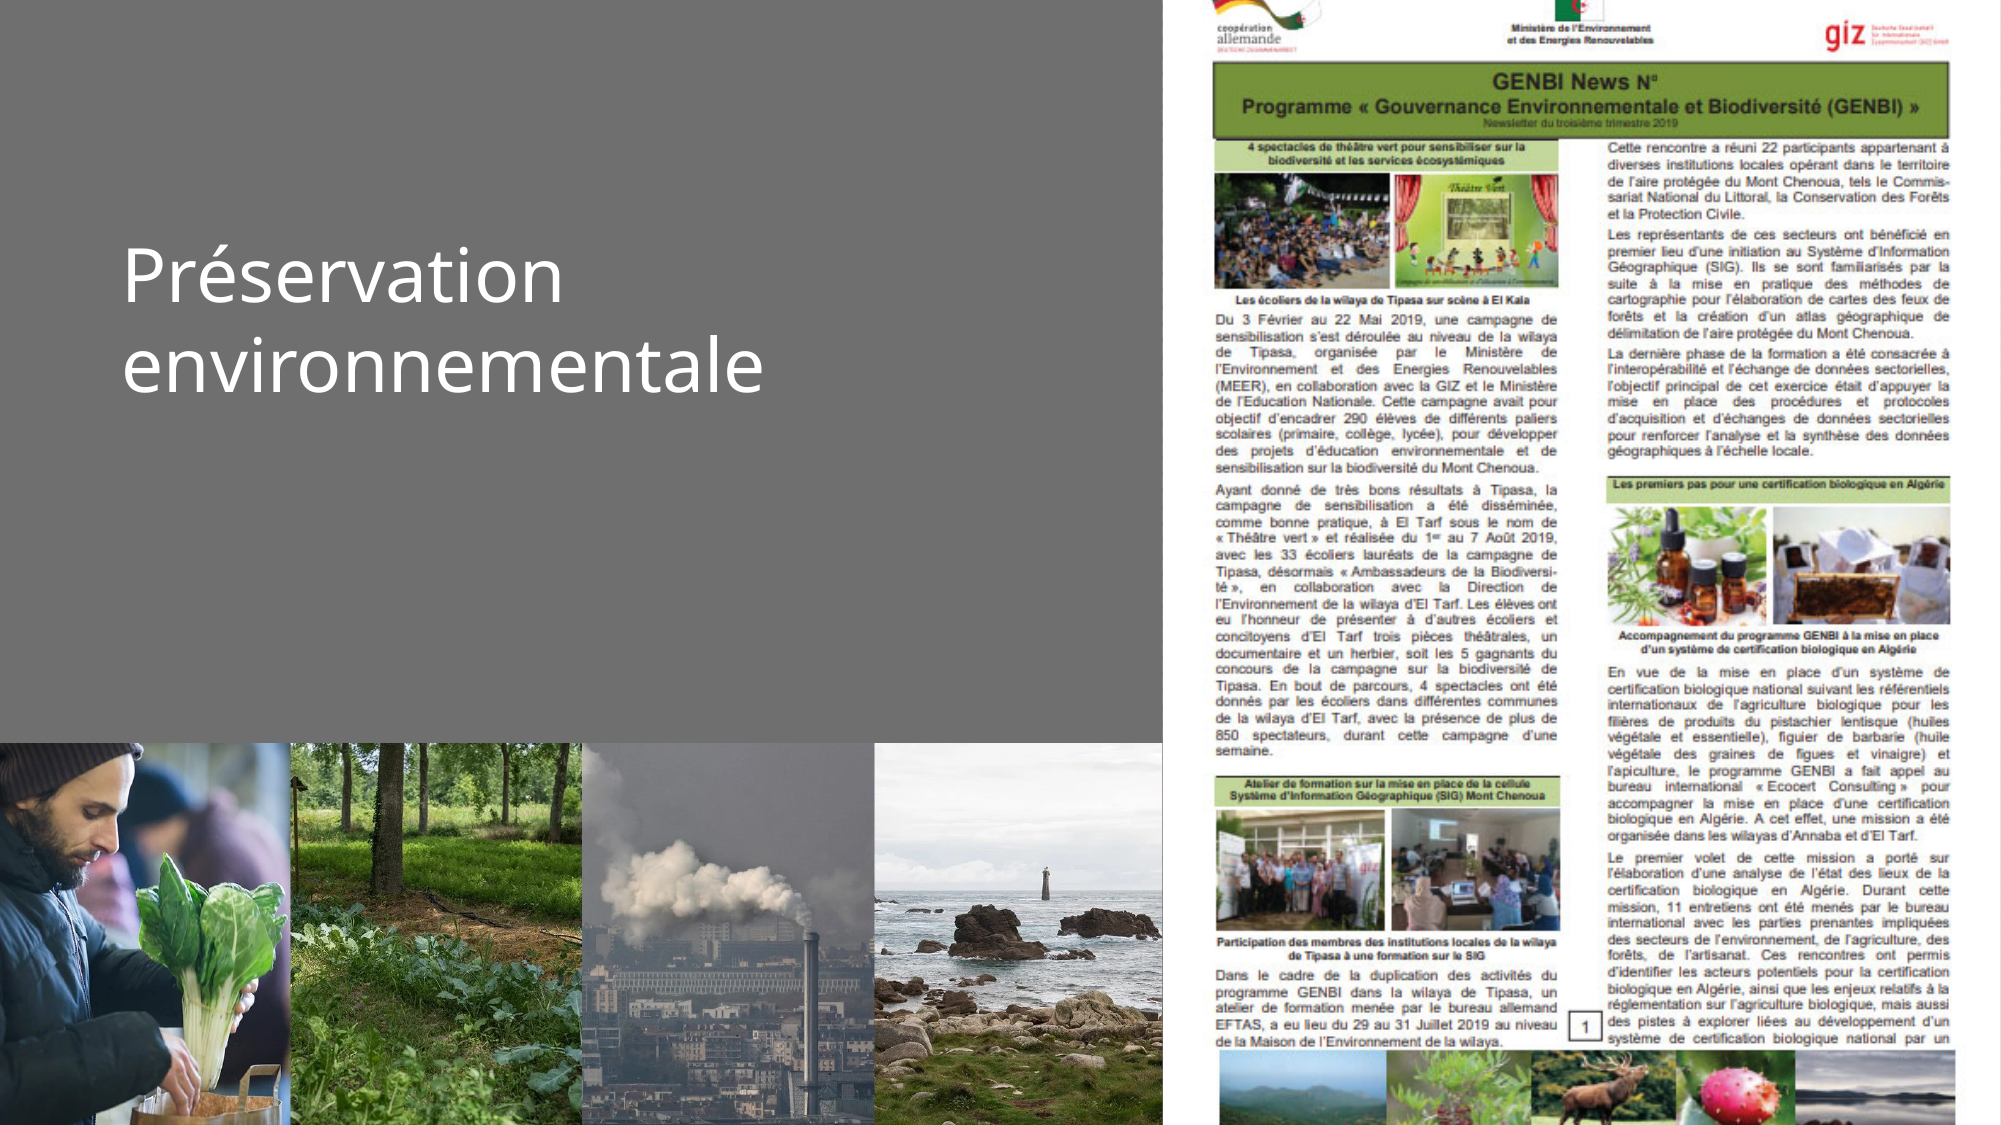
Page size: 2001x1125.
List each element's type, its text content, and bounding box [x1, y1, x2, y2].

title Préservation environnementale [106, 123, 1082, 512]
picture [0, 0, 2000, 1125]
